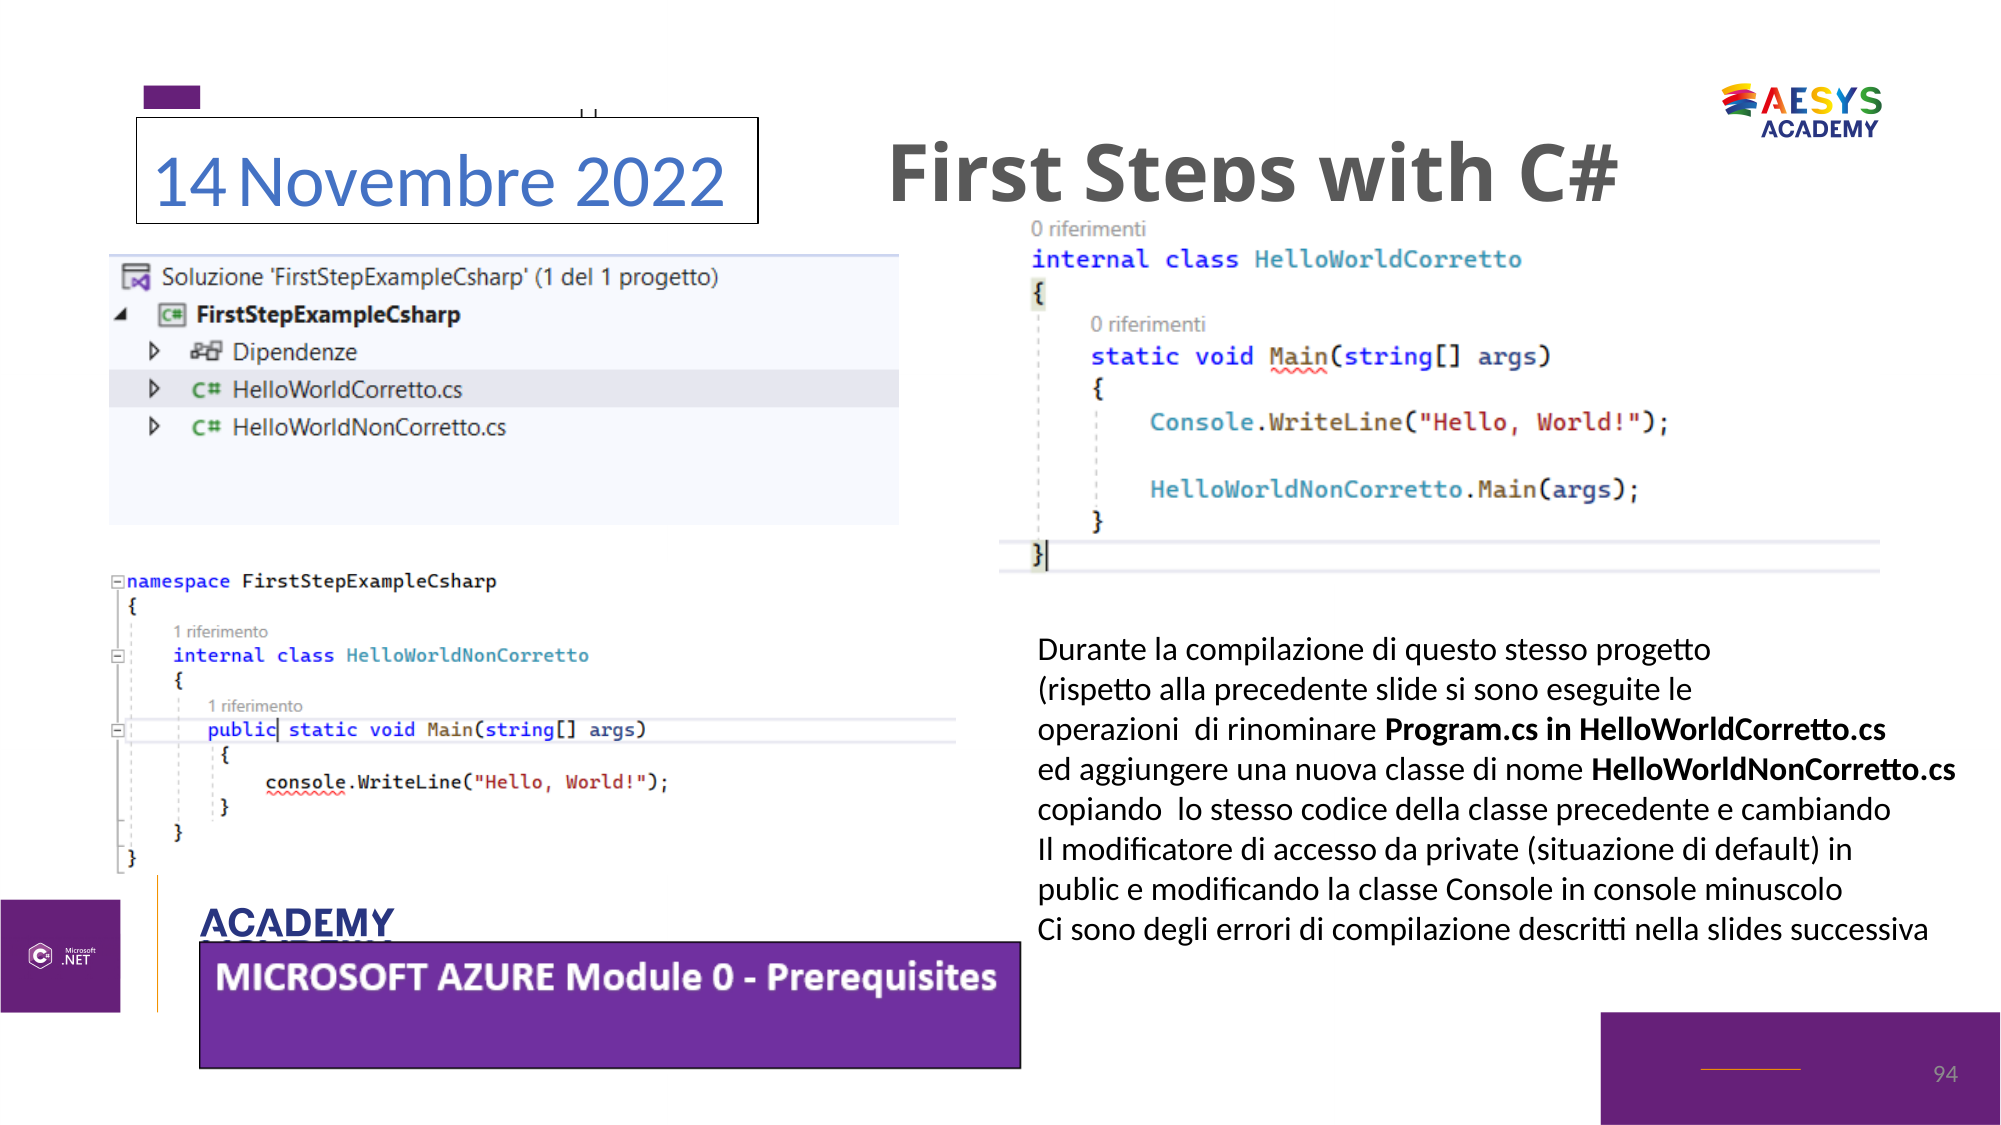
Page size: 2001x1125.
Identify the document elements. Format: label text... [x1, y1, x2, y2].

text_box Durante la compilazione di questo stesso progetto (rispetto alla precedente slide si sono eseguite le operazioni di rinominare Program.cs in HelloWorldCorretto.cs ed aggiungere una nuova classe di nome HelloWorldNonCorretto.cs copiando lo stesso codice della classe precedente e cambiando Il modificatore di accesso da private (situazione di default) in public e modificando la classe Console in console minuscolo Ci sono degli errori di compilazione descritti nella slides successiva [1022, 620, 1974, 955]
text_box First Steps with C# [871, 114, 2000, 225]
text_box 14 Novembre 2022 [136, 117, 758, 224]
slide_number 94 [1412, 1042, 1974, 1102]
picture [0, 0, 2001, 1125]
